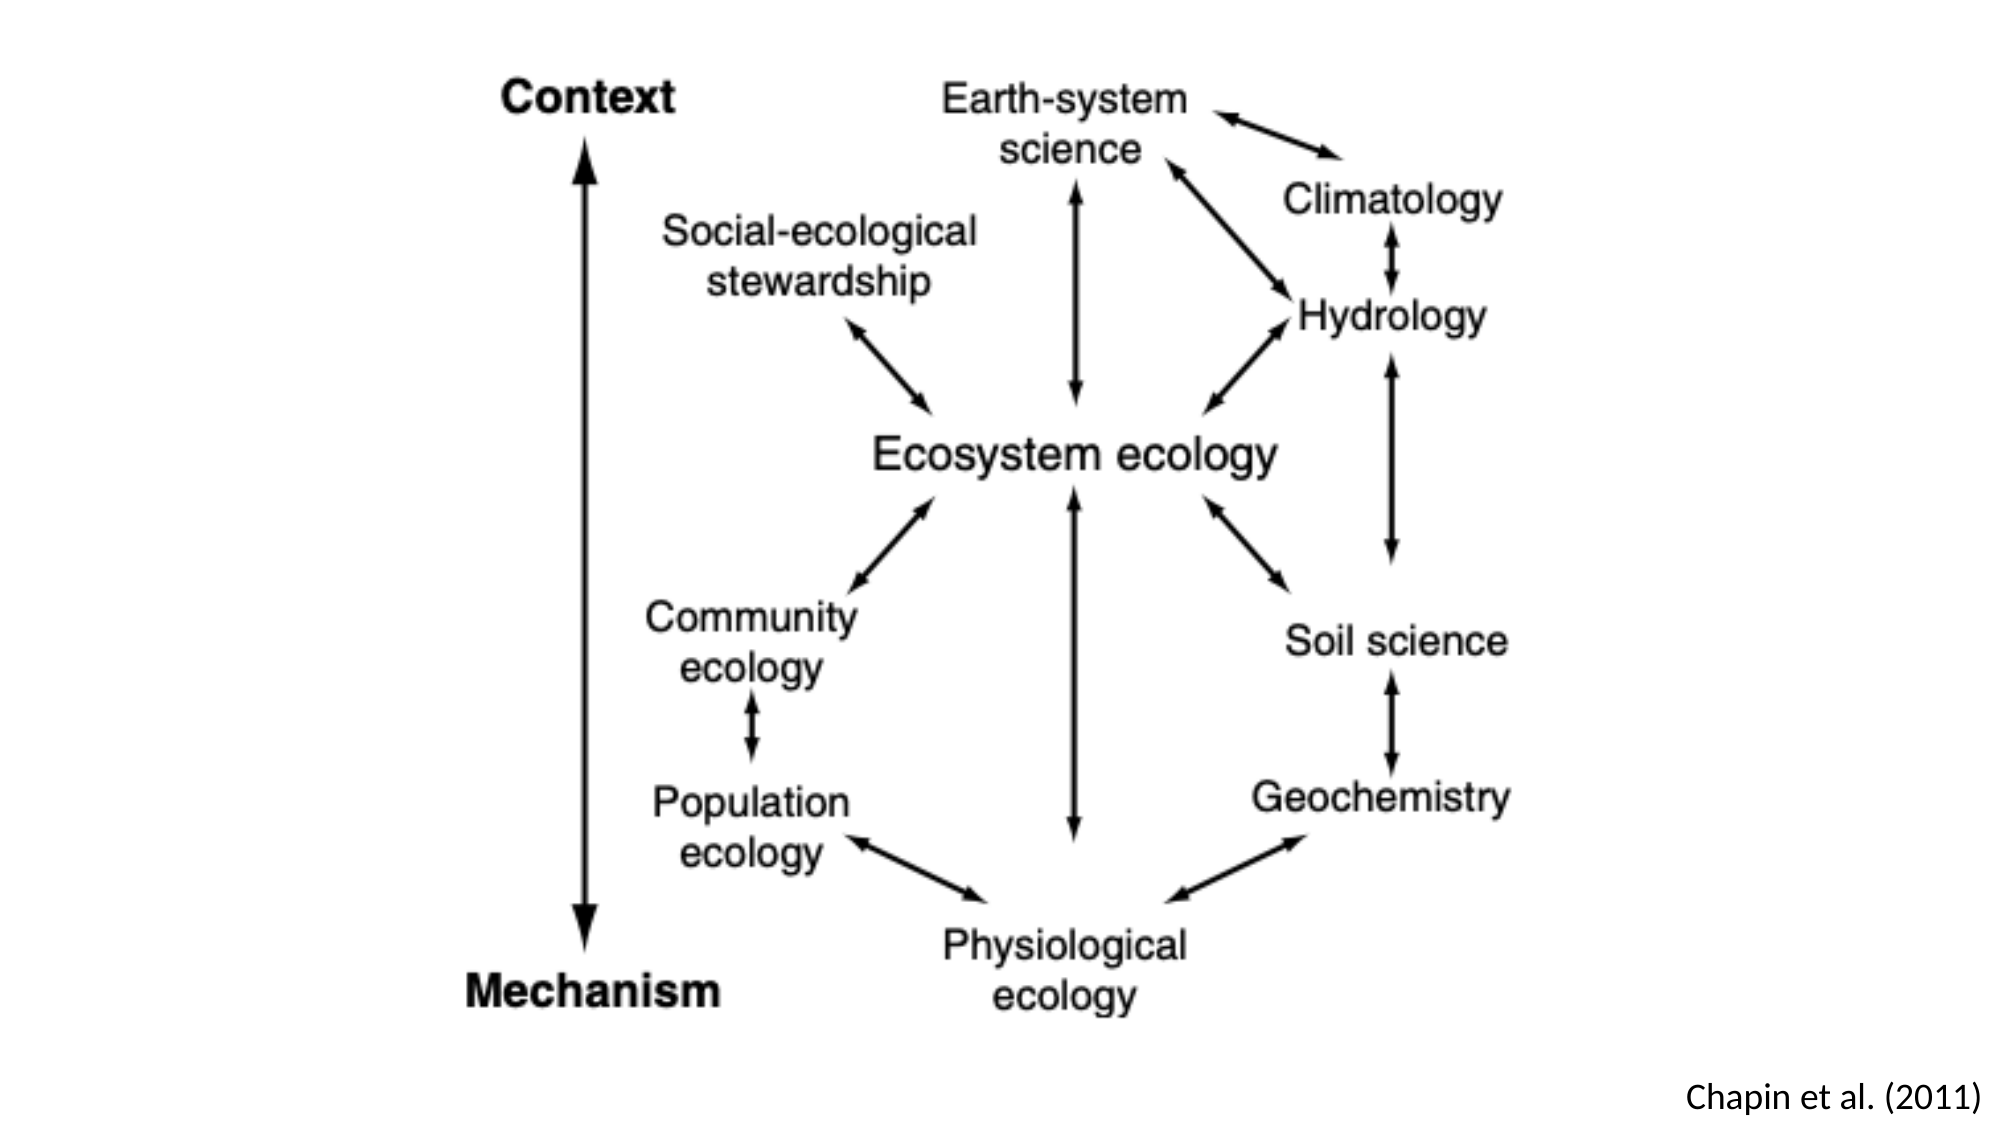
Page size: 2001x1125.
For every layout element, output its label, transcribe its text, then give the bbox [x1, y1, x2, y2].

text_box Chapin et al. (2011) [1671, 1064, 1998, 1125]
picture [436, 37, 1541, 1066]
